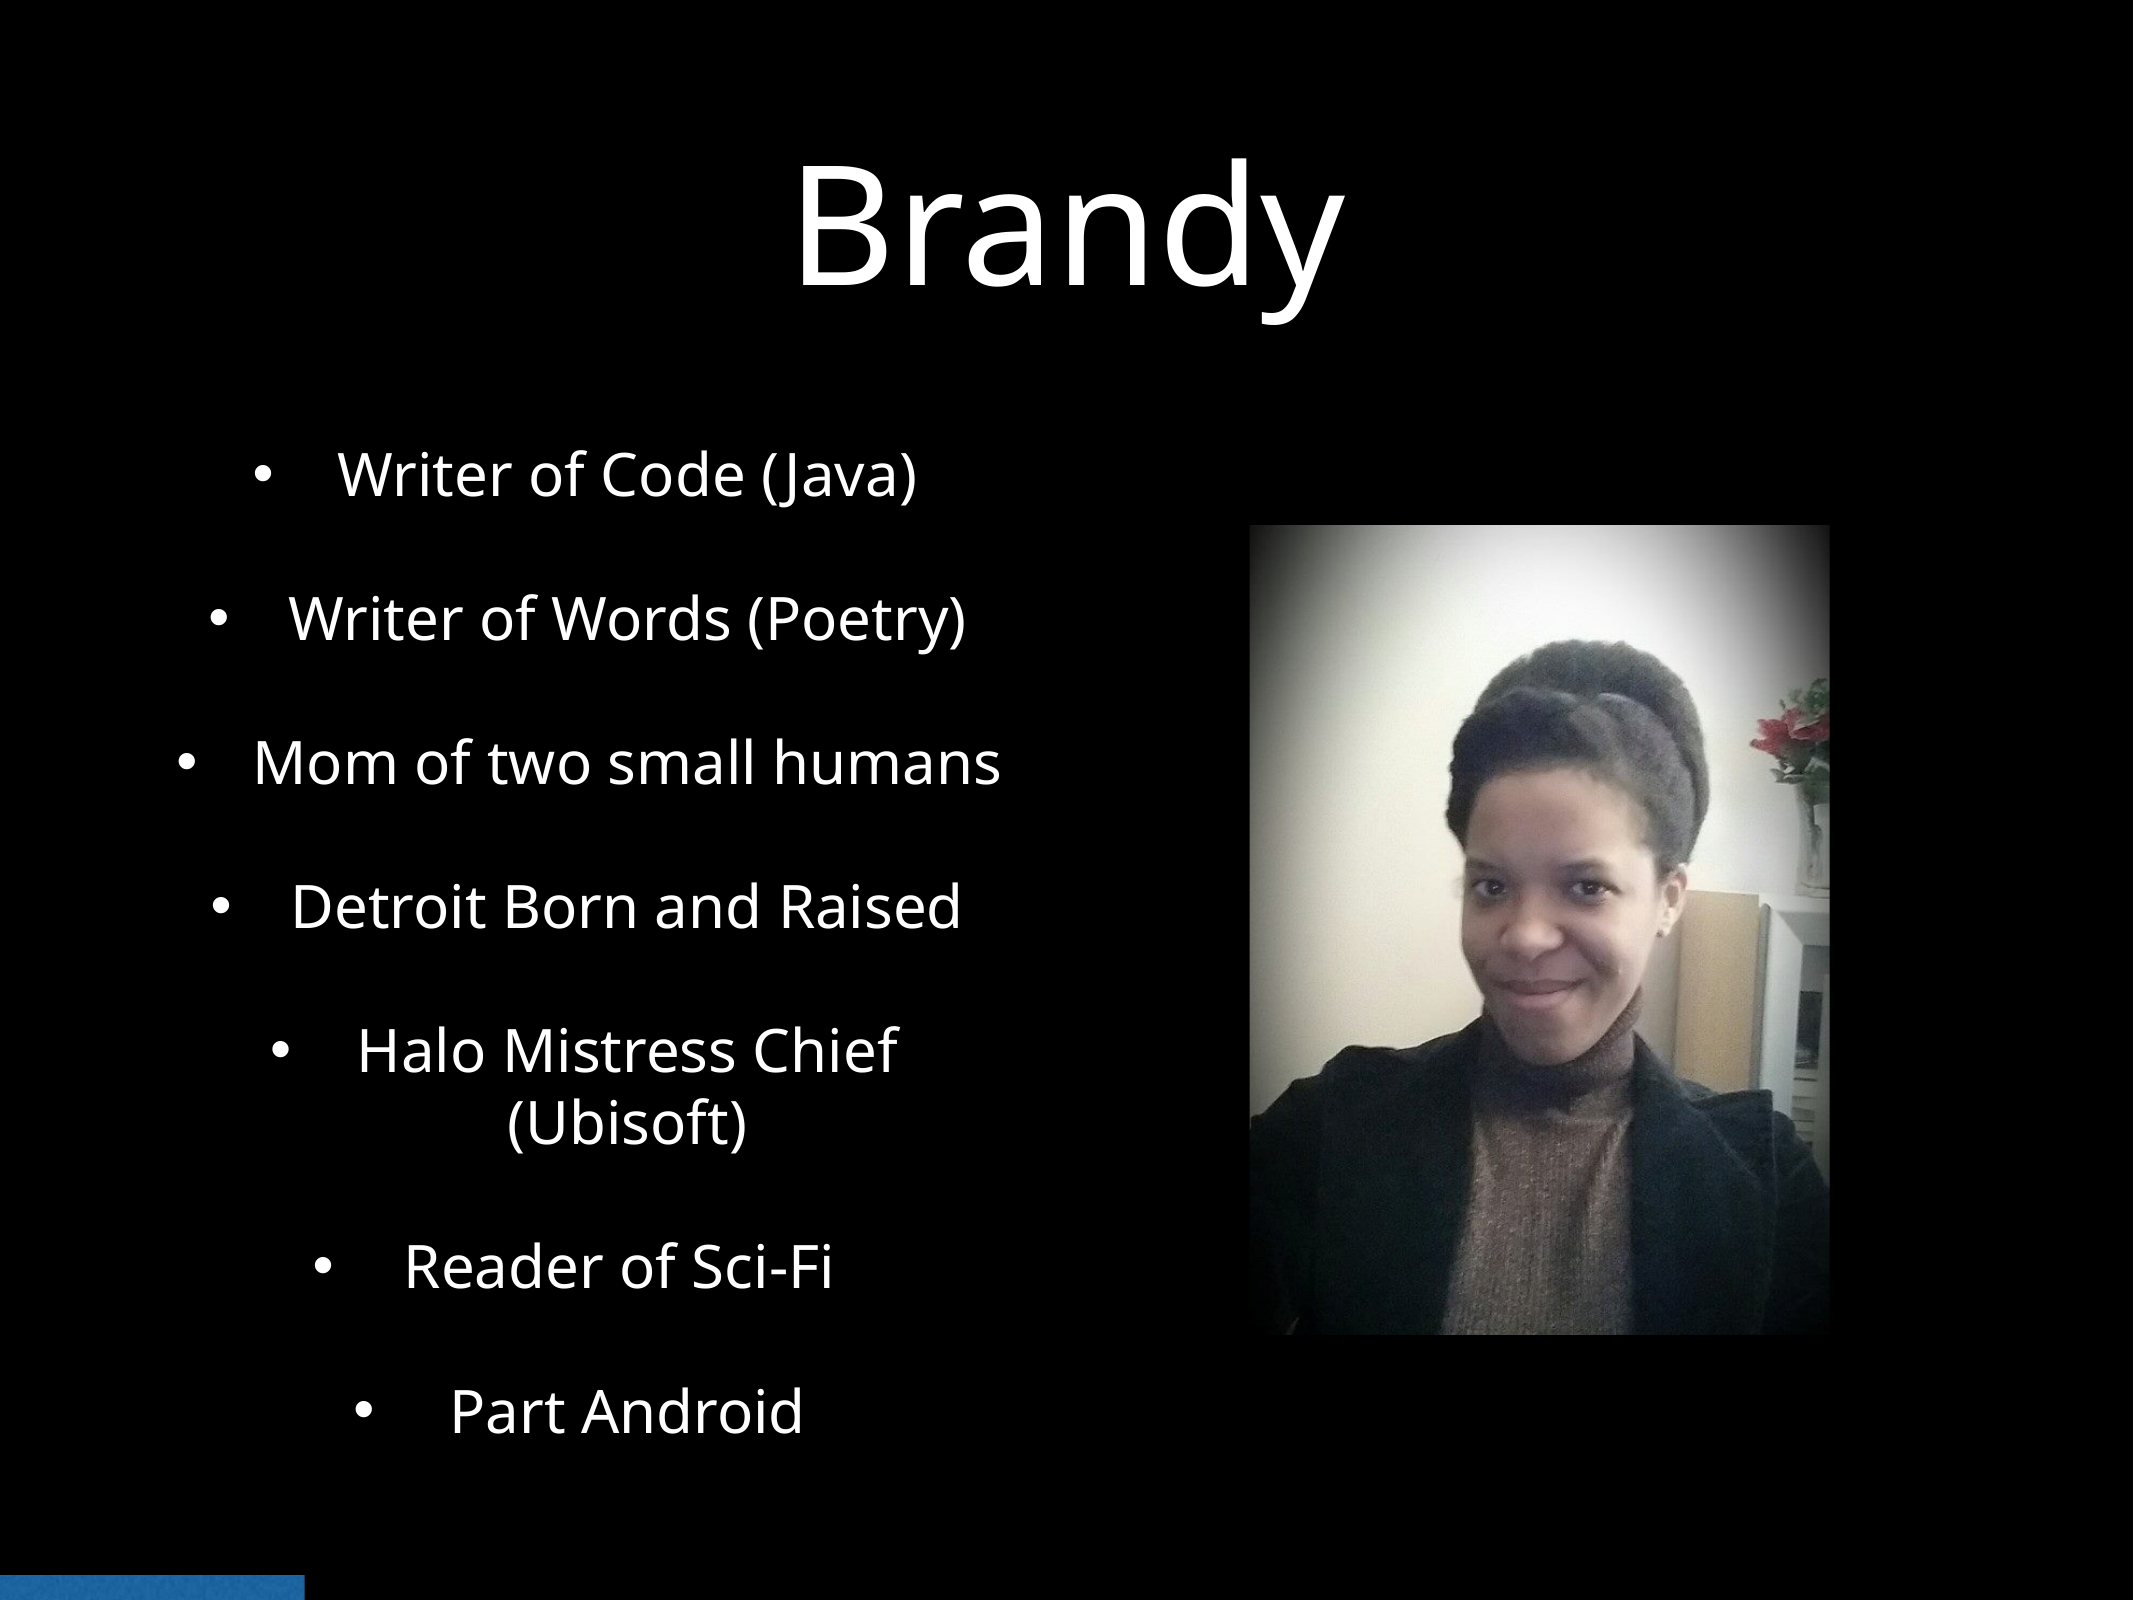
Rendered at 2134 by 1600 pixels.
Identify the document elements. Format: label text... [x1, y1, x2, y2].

text_box [0, 1575, 305, 1600]
text_box Brandy [156, 41, 1978, 396]
text_box Writer of Code (Java) Writer of Words (Poetry) Mom of two small humans Detroit Born and Raised Halo Mistress Chief (Ubisoft) Reader of Sci-Fi Part Android [156, 425, 1032, 1457]
picture [1249, 524, 1830, 1336]
